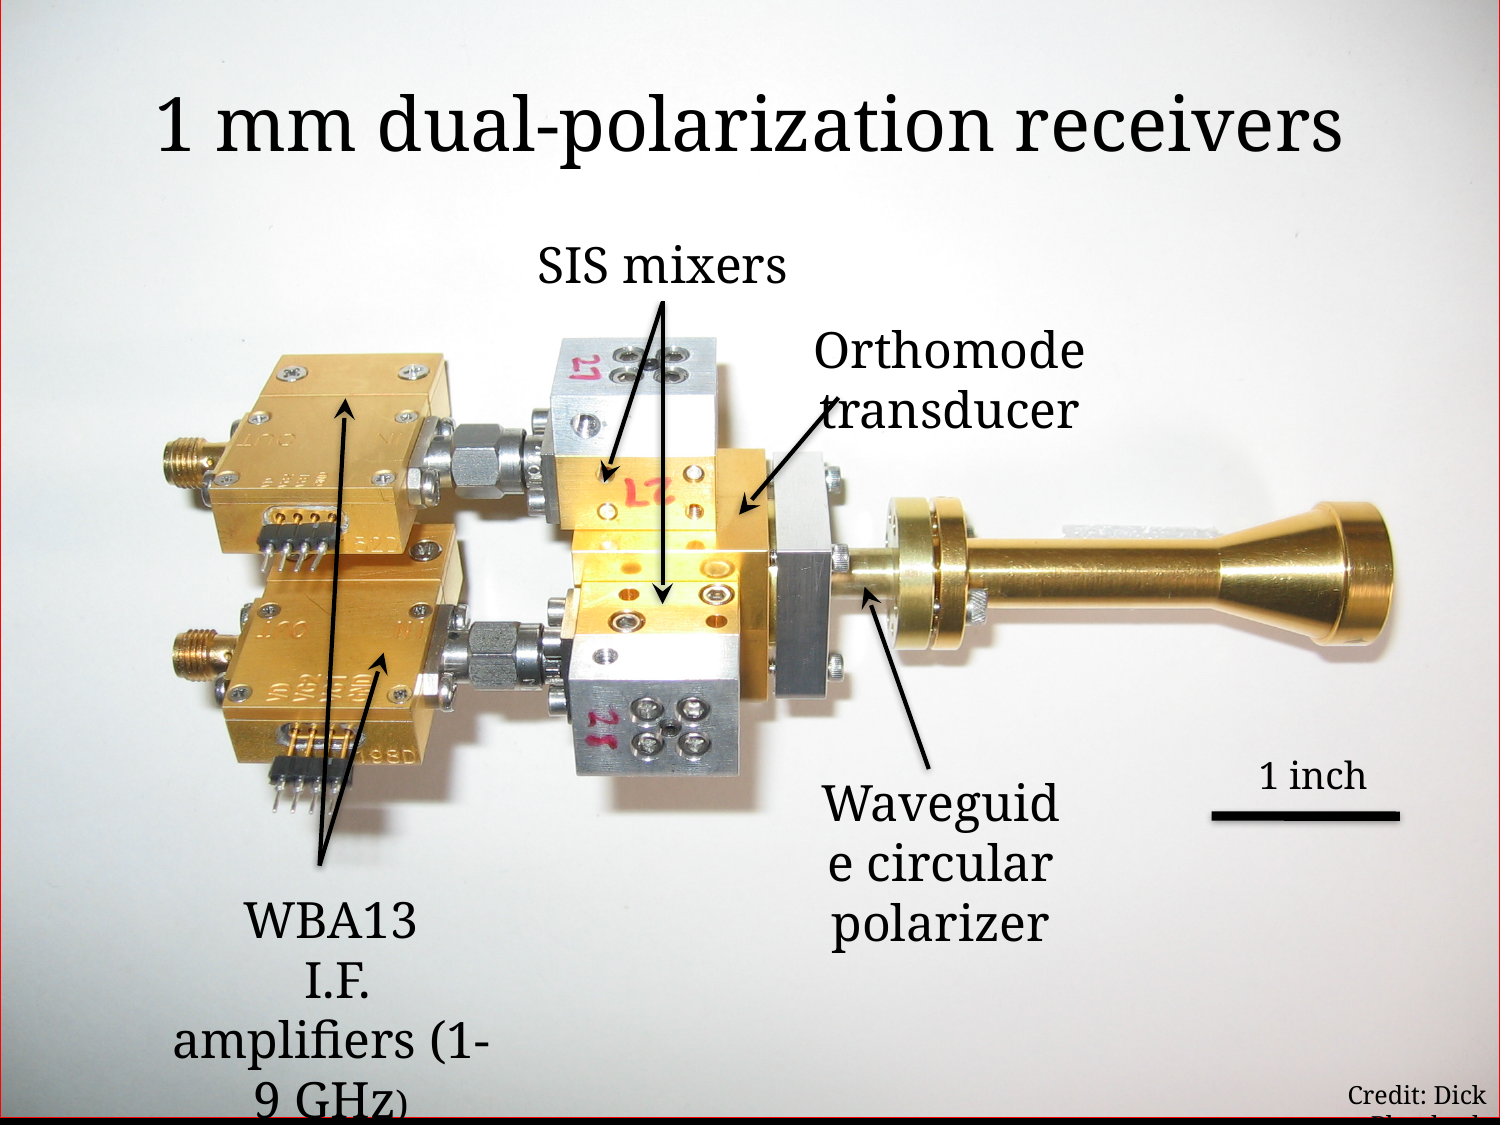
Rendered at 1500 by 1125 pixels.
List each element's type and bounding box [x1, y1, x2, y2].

text_box [738, 397, 839, 515]
text_box [0, 0, 1500, 1125]
text_box [603, 302, 663, 483]
text_box [319, 652, 384, 866]
text_box [1211, 744, 1451, 817]
text_box [864, 586, 929, 770]
text_box [319, 398, 346, 652]
